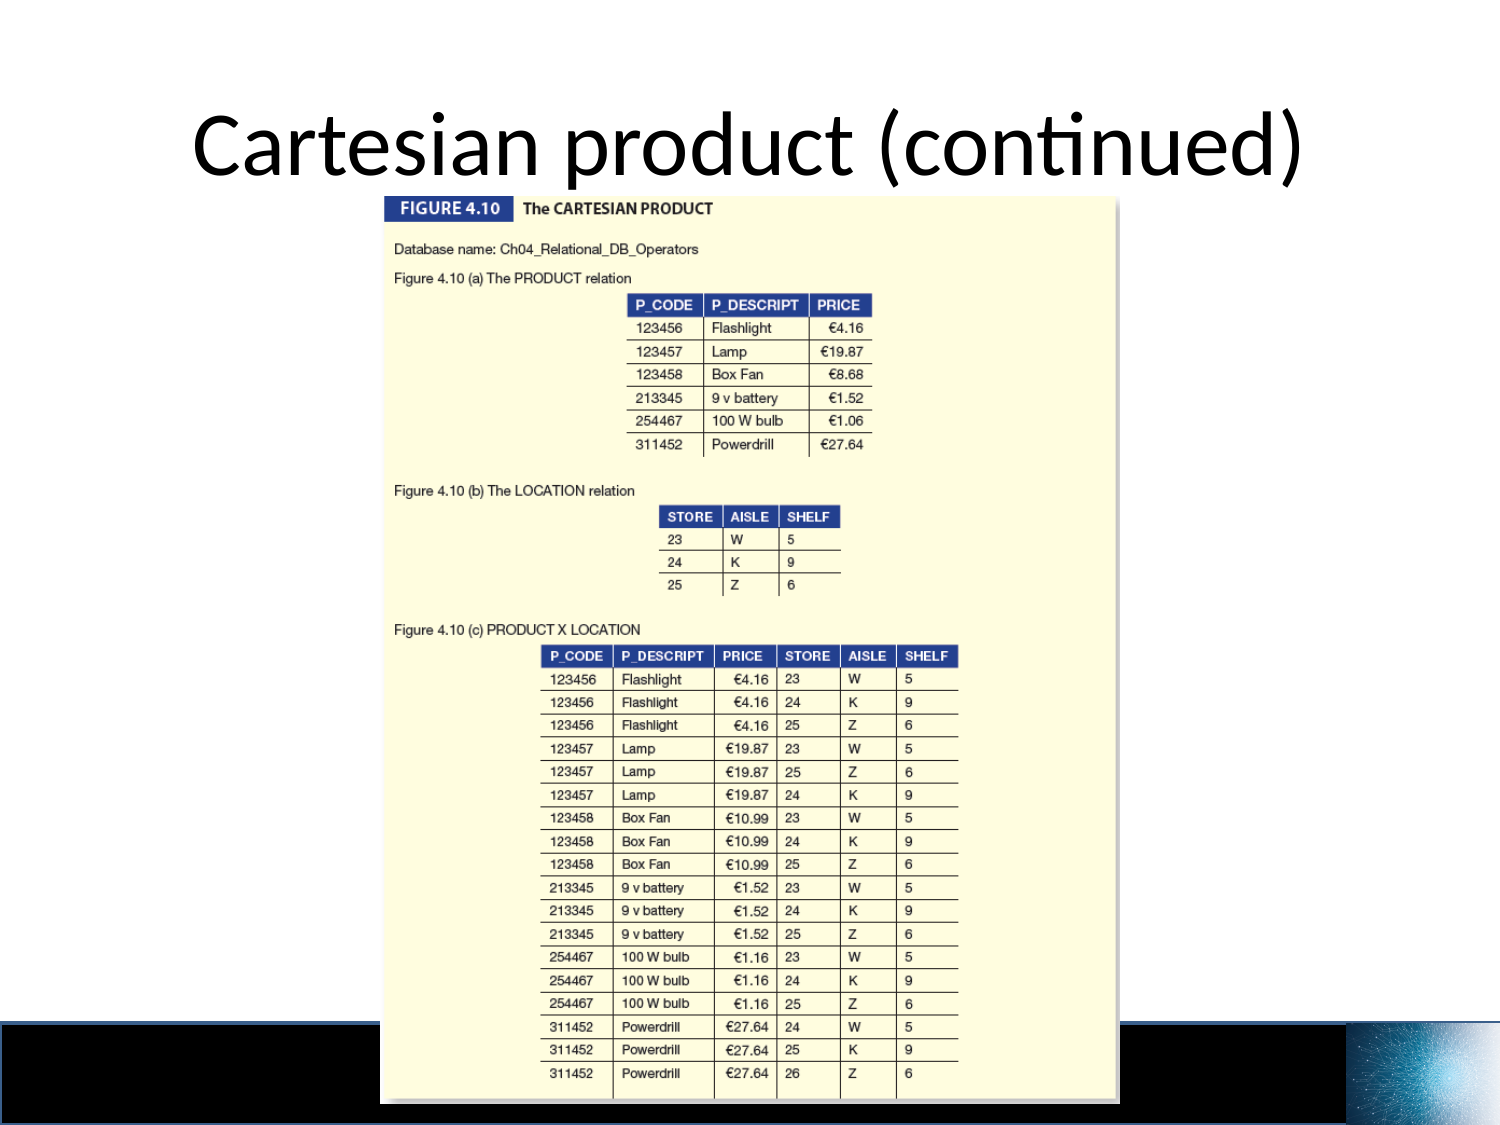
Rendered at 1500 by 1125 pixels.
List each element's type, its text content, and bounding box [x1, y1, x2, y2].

picture [1346, 1023, 1500, 1125]
title Cartesian product (continued) [75, 45, 1425, 233]
picture [379, 196, 1120, 1105]
